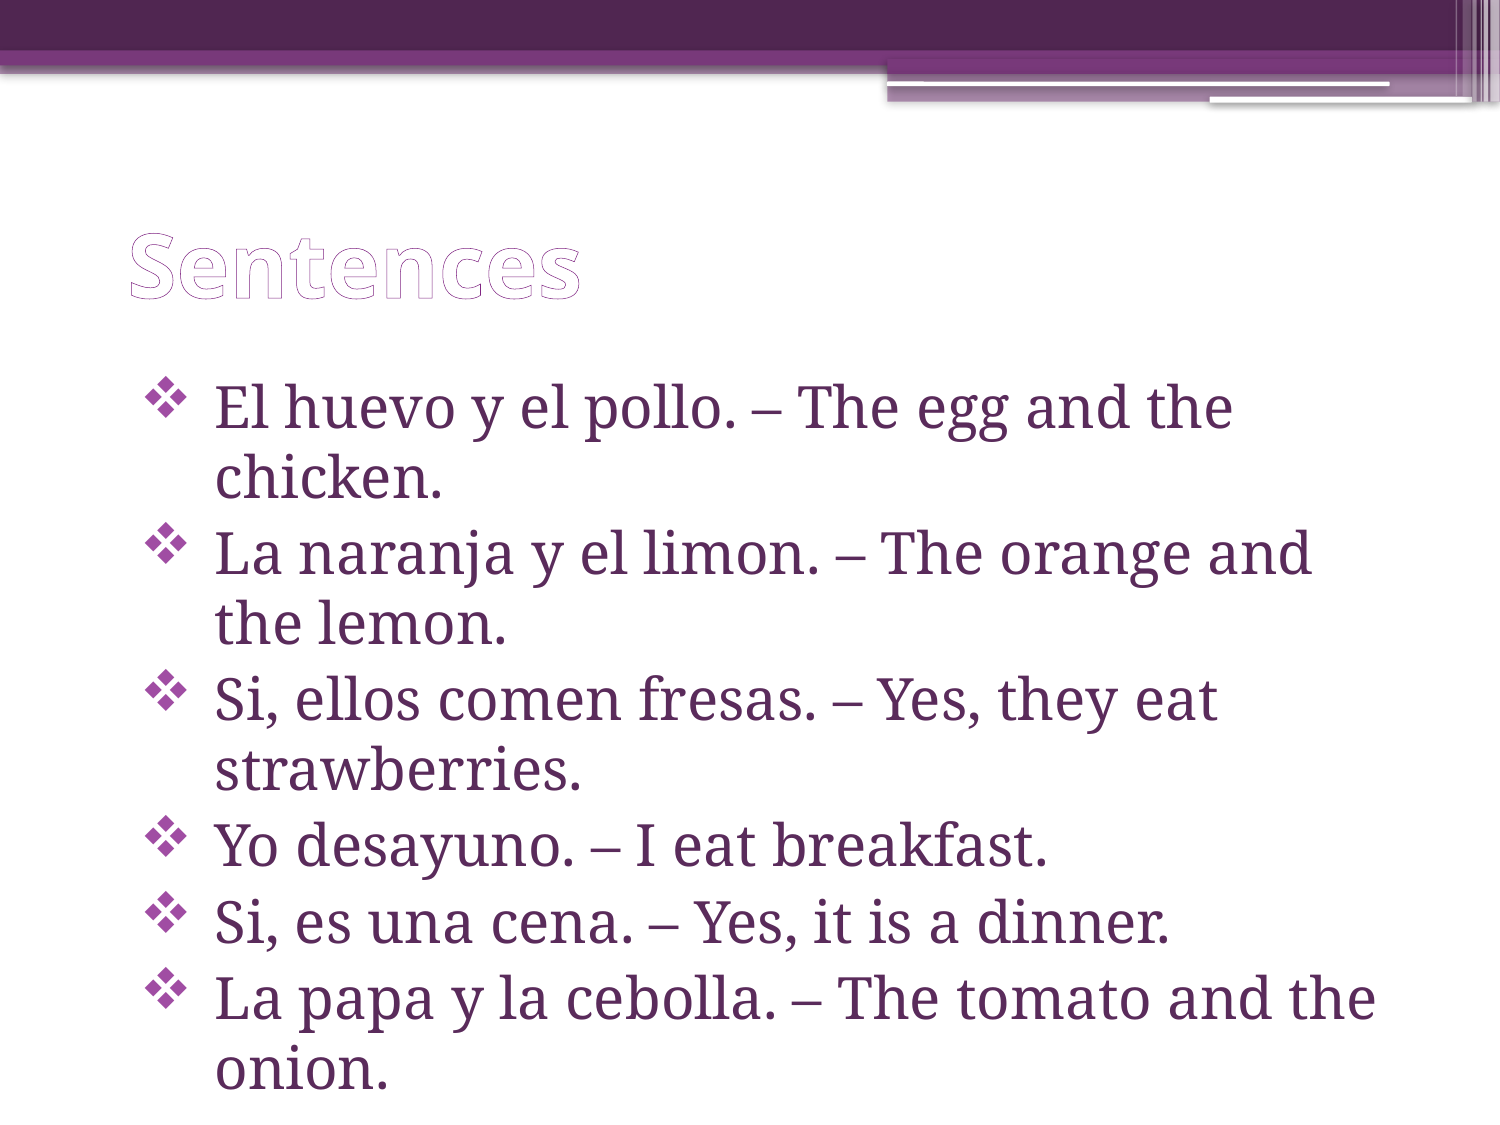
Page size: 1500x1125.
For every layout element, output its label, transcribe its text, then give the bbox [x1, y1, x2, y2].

list El huevo y el pollo. – The egg and the chicken. La naranja y el limon. – The orange and the lemon. Si, ellos comen fresas. – Yes, they eat strawberries. Yo desayuno. – I eat breakfast. Si, es una cena. – Yes, it is a dinner. La papa y la cebolla. – The tomato and the onion. [125, 362, 1400, 995]
title Sentences [112, 99, 1388, 324]
